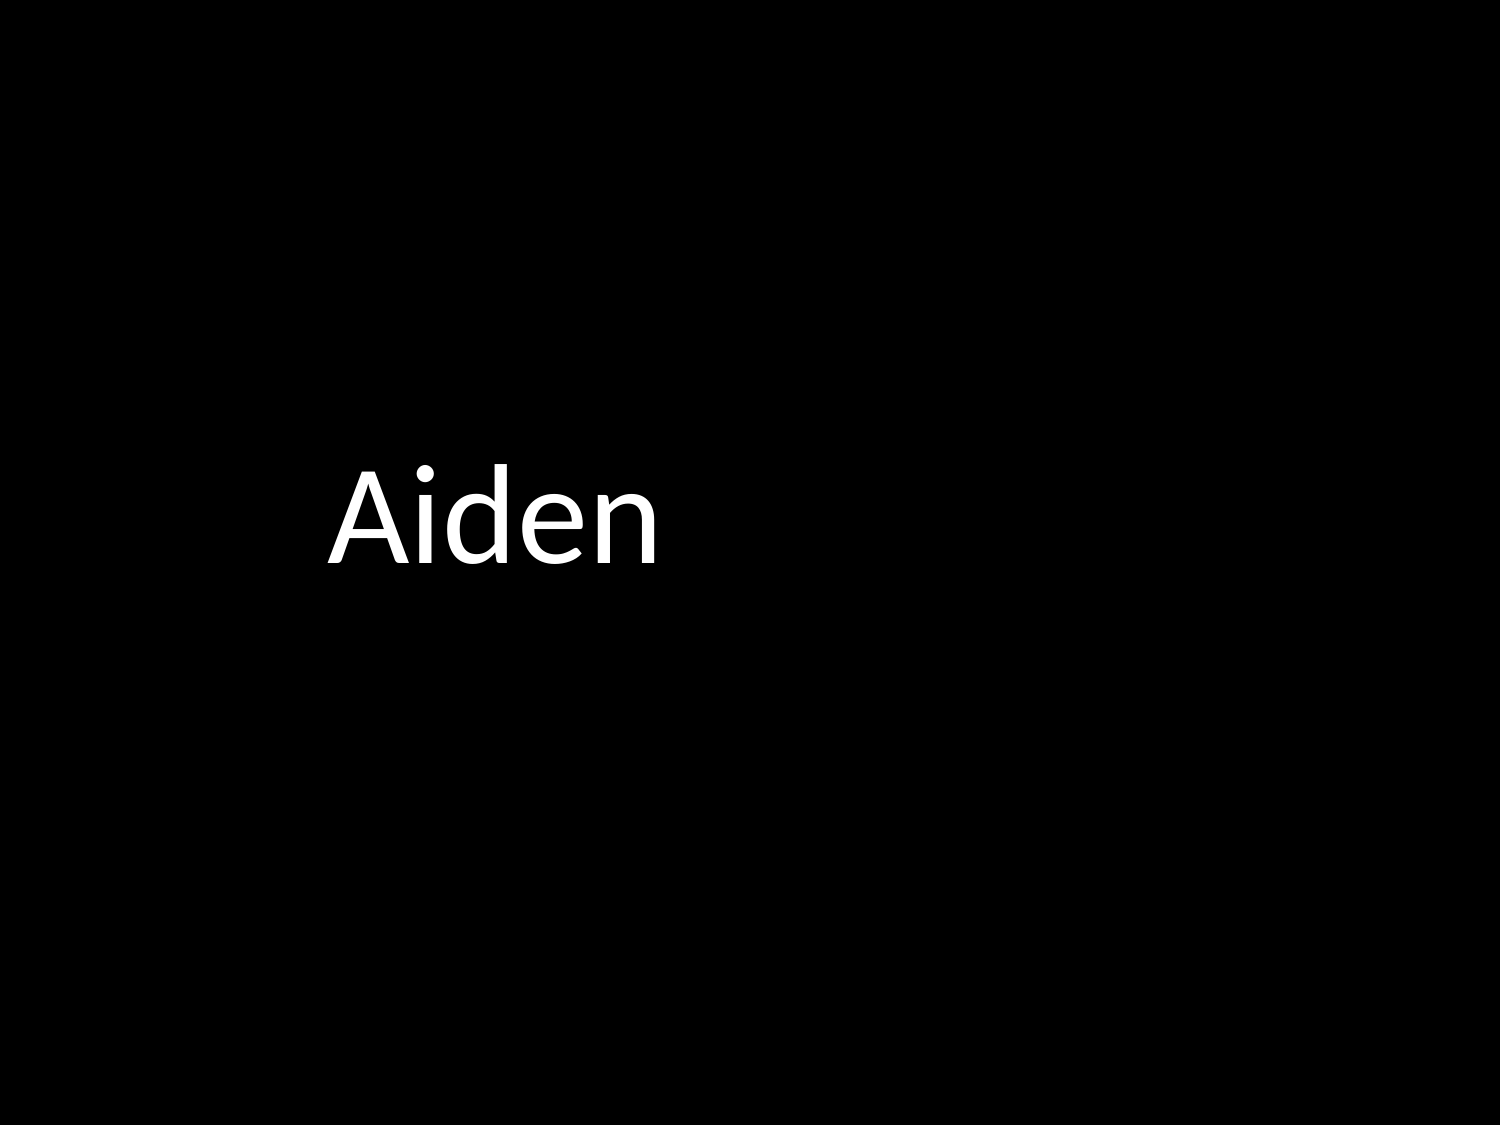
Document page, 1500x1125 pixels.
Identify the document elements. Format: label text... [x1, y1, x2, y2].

title Aiden [312, 412, 1500, 600]
